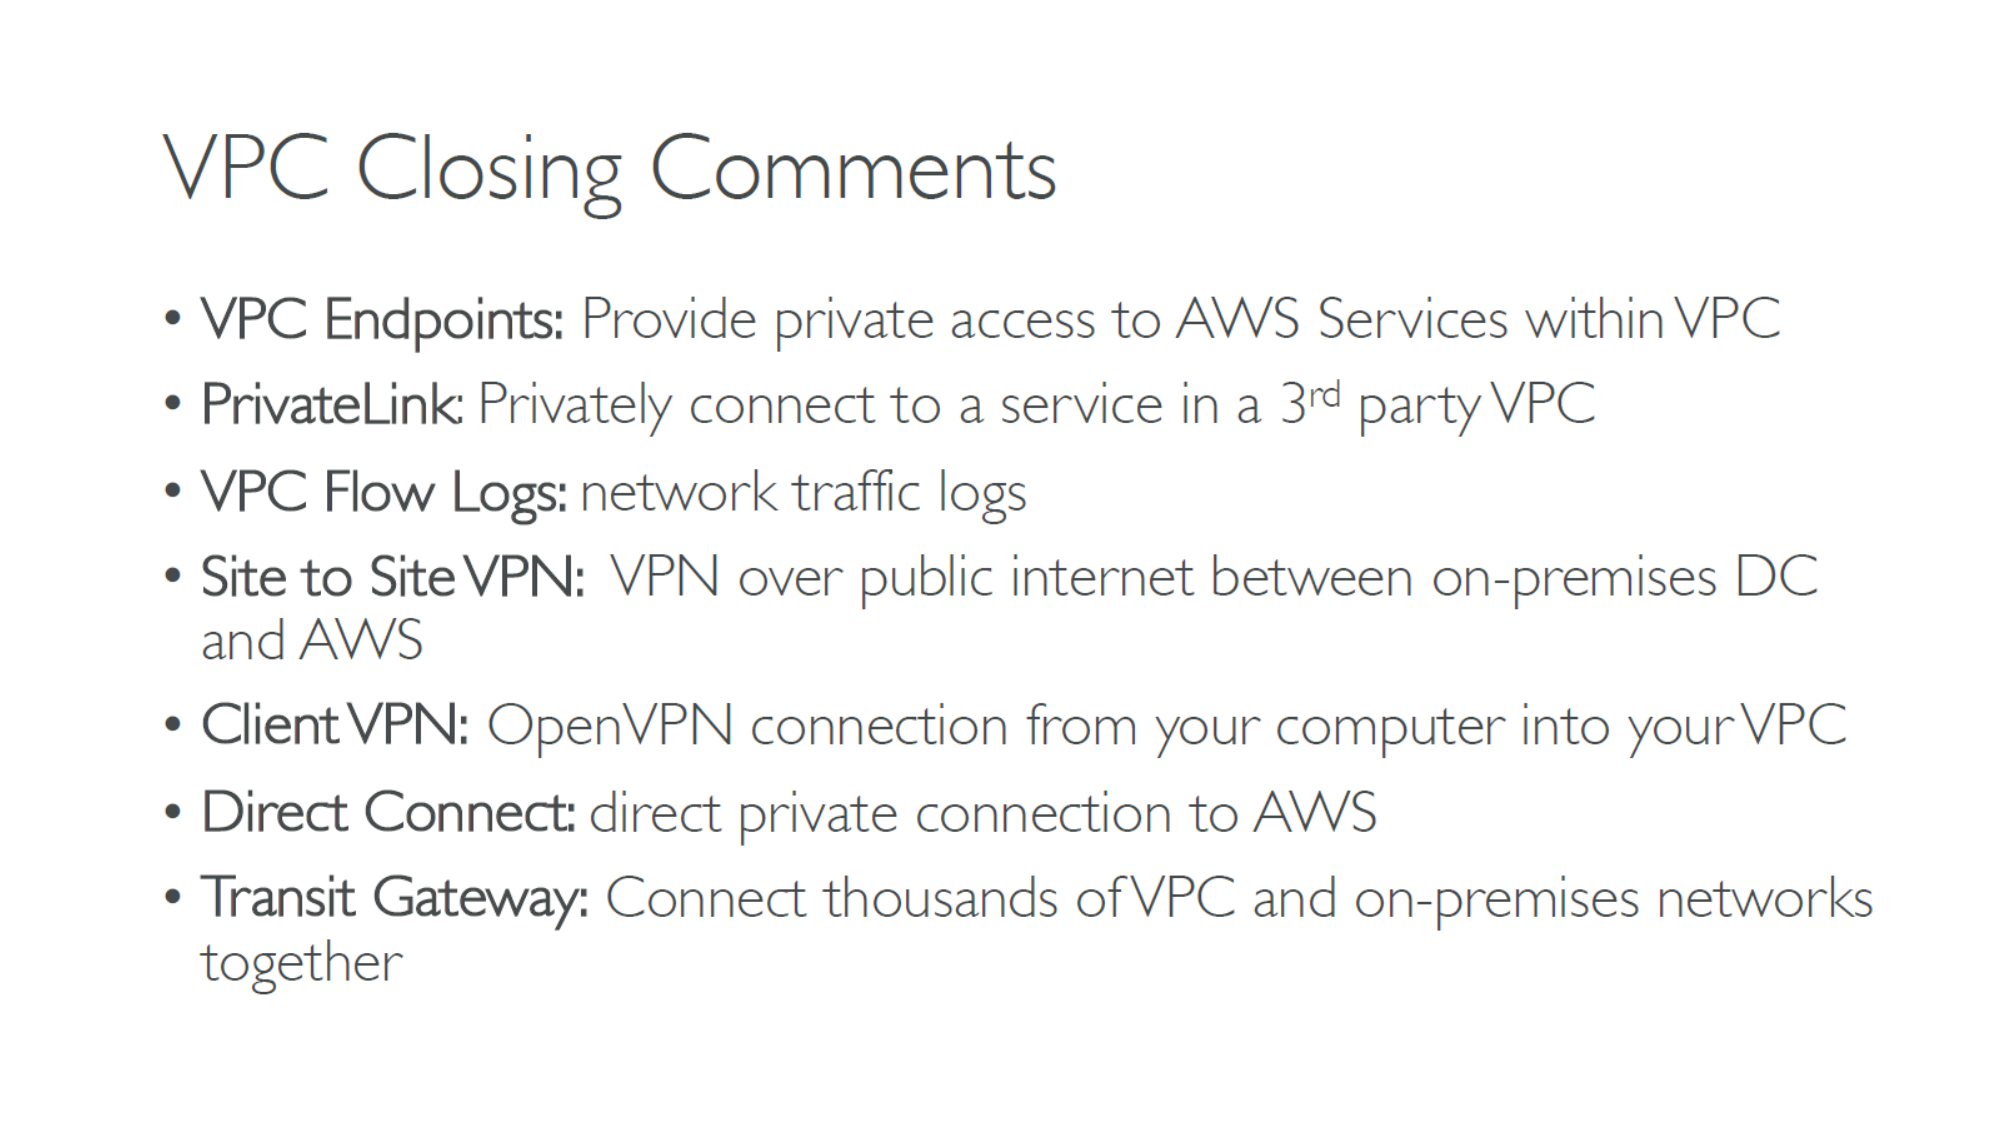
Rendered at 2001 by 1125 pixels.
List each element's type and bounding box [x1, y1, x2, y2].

picture [106, 107, 1894, 1017]
